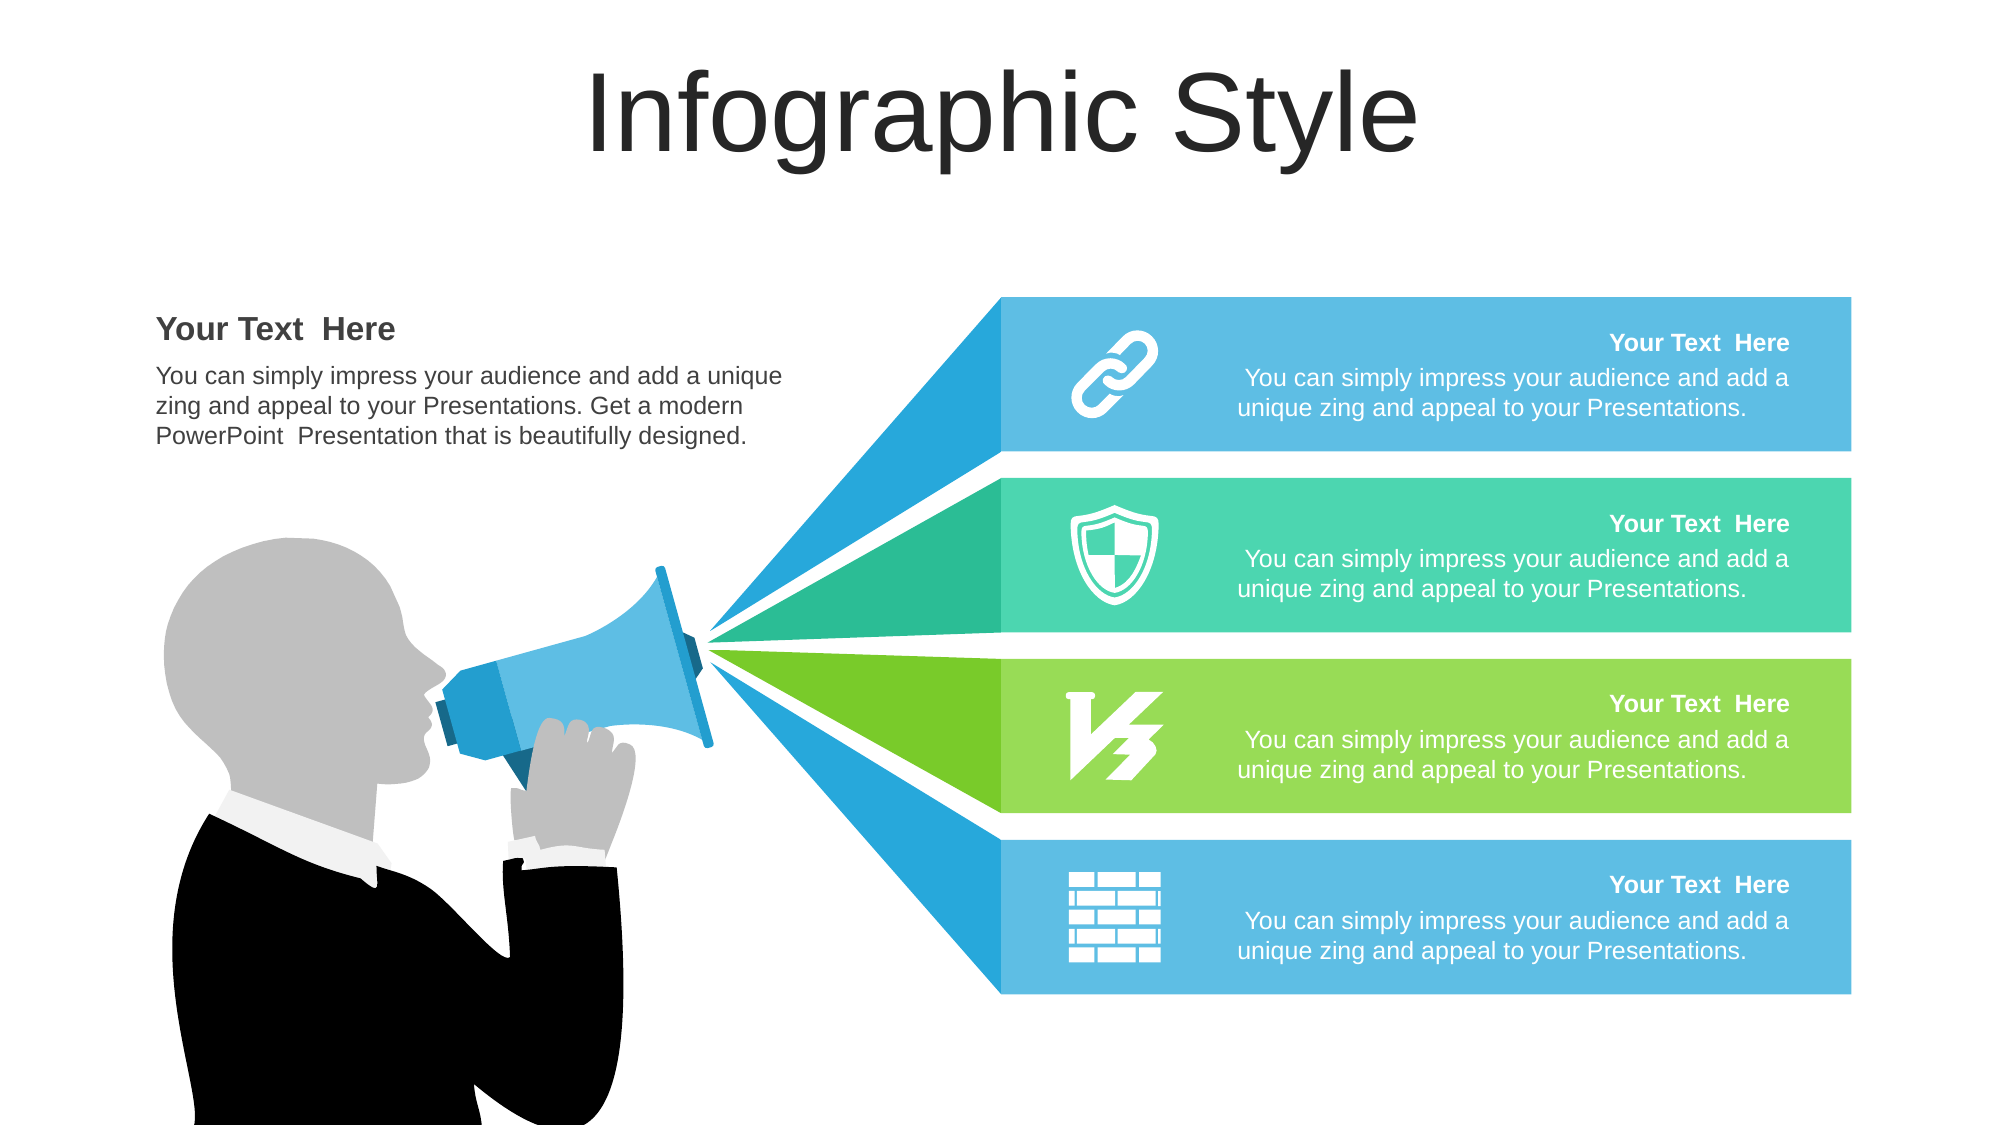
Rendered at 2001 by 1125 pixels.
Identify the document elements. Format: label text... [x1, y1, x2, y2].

text_box [1068, 946, 1095, 963]
text_box [712, 648, 1003, 816]
text_box [1068, 890, 1162, 907]
list Infographic Style [53, 55, 1952, 175]
text_box [712, 294, 1003, 632]
text_box [712, 476, 1003, 644]
text_box [1070, 329, 1160, 420]
text_box [1097, 946, 1137, 963]
text_box [1097, 909, 1137, 925]
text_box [1203, 318, 1806, 431]
text_box [1069, 503, 1160, 608]
text_box [1068, 928, 1162, 945]
text_box [1068, 871, 1095, 888]
text_box [1064, 690, 1167, 783]
text_box [1003, 477, 1852, 633]
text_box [627, 593, 712, 841]
text_box [1003, 658, 1852, 814]
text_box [1203, 680, 1806, 792]
text_box [1097, 871, 1137, 888]
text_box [1203, 499, 1806, 611]
text_box [1138, 909, 1162, 925]
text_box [171, 535, 627, 1125]
text_box [1068, 909, 1095, 925]
text_box [1003, 839, 1852, 995]
text_box [1138, 871, 1162, 888]
text_box [1138, 946, 1162, 963]
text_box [140, 299, 817, 458]
text_box [1003, 296, 1852, 453]
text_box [1203, 861, 1806, 973]
text_box [712, 662, 1003, 998]
